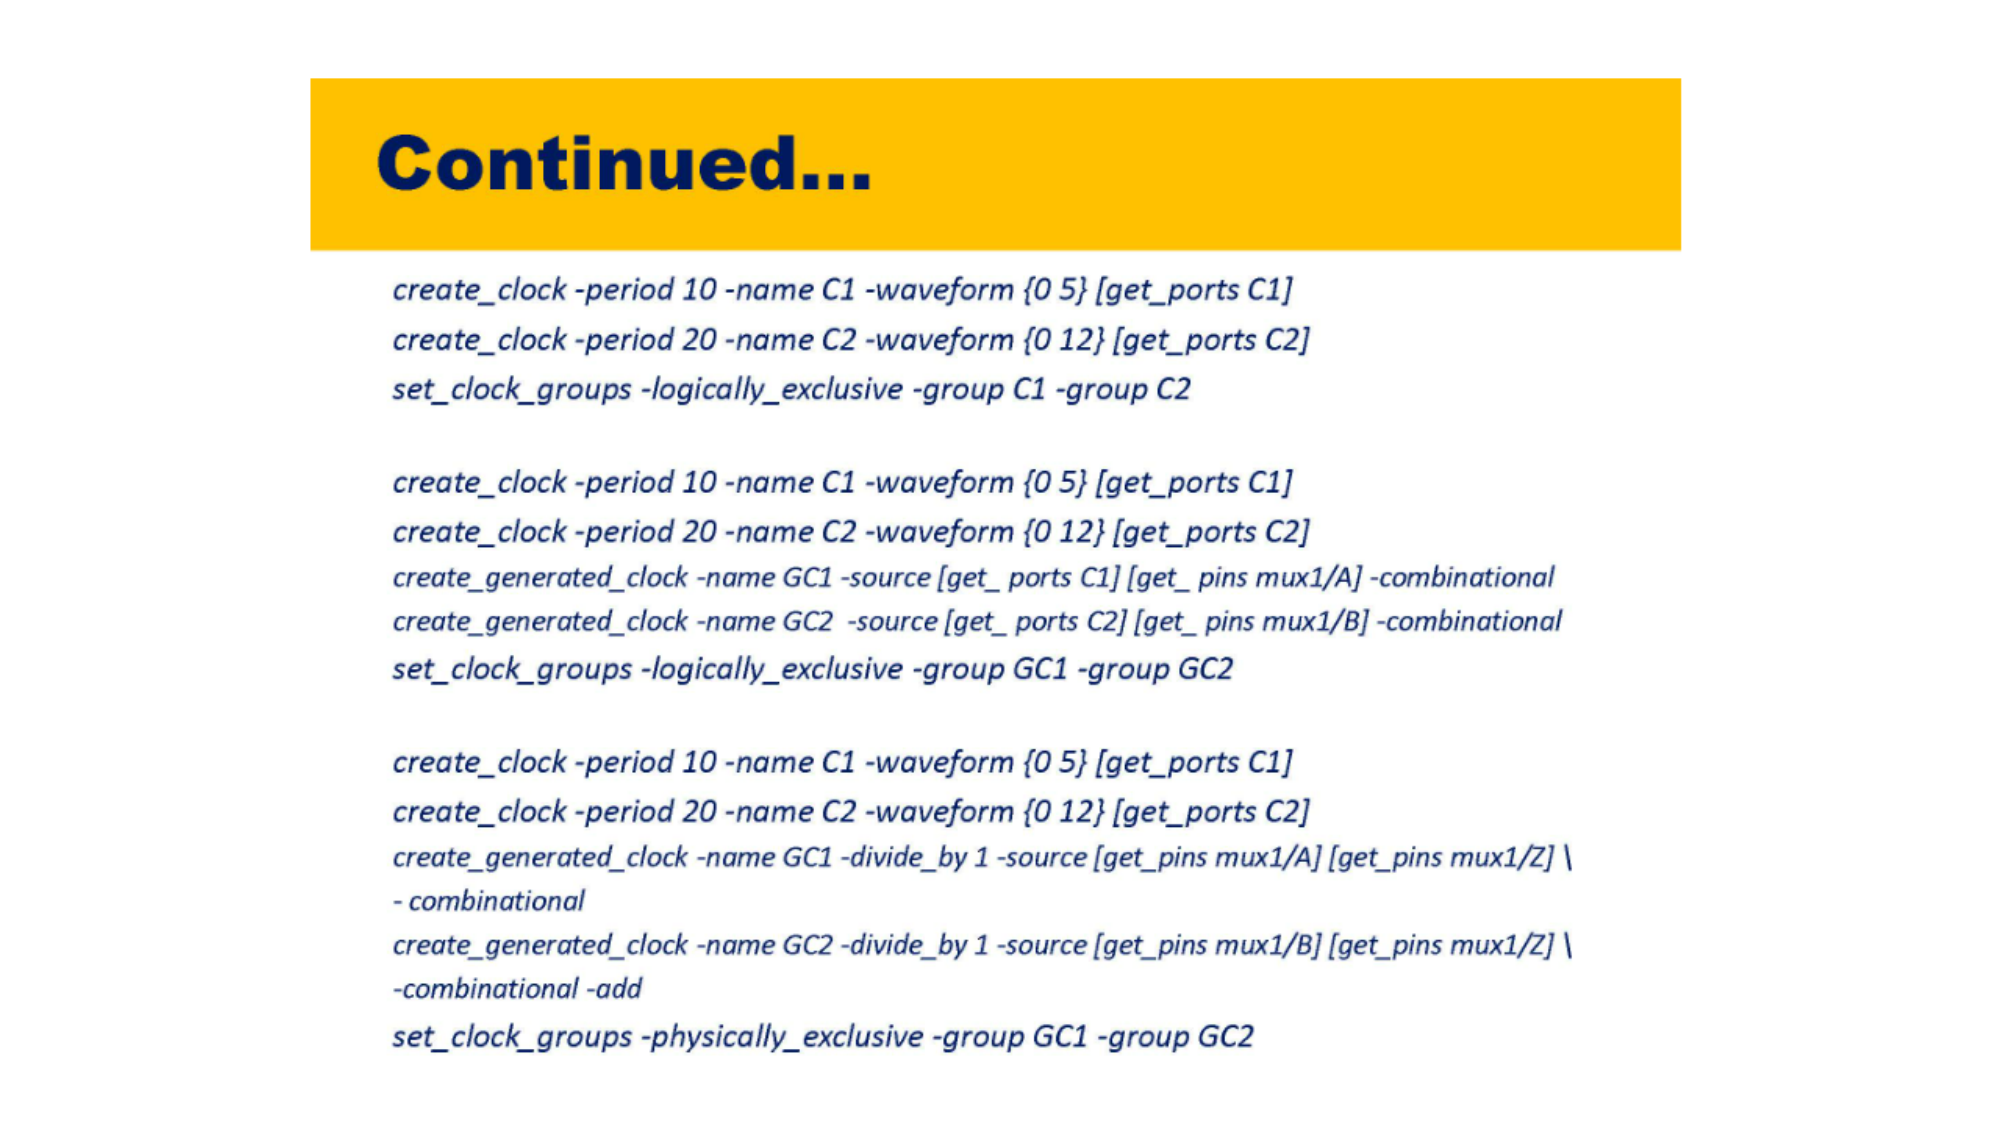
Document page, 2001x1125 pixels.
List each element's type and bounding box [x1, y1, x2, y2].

picture [292, 52, 1708, 1073]
